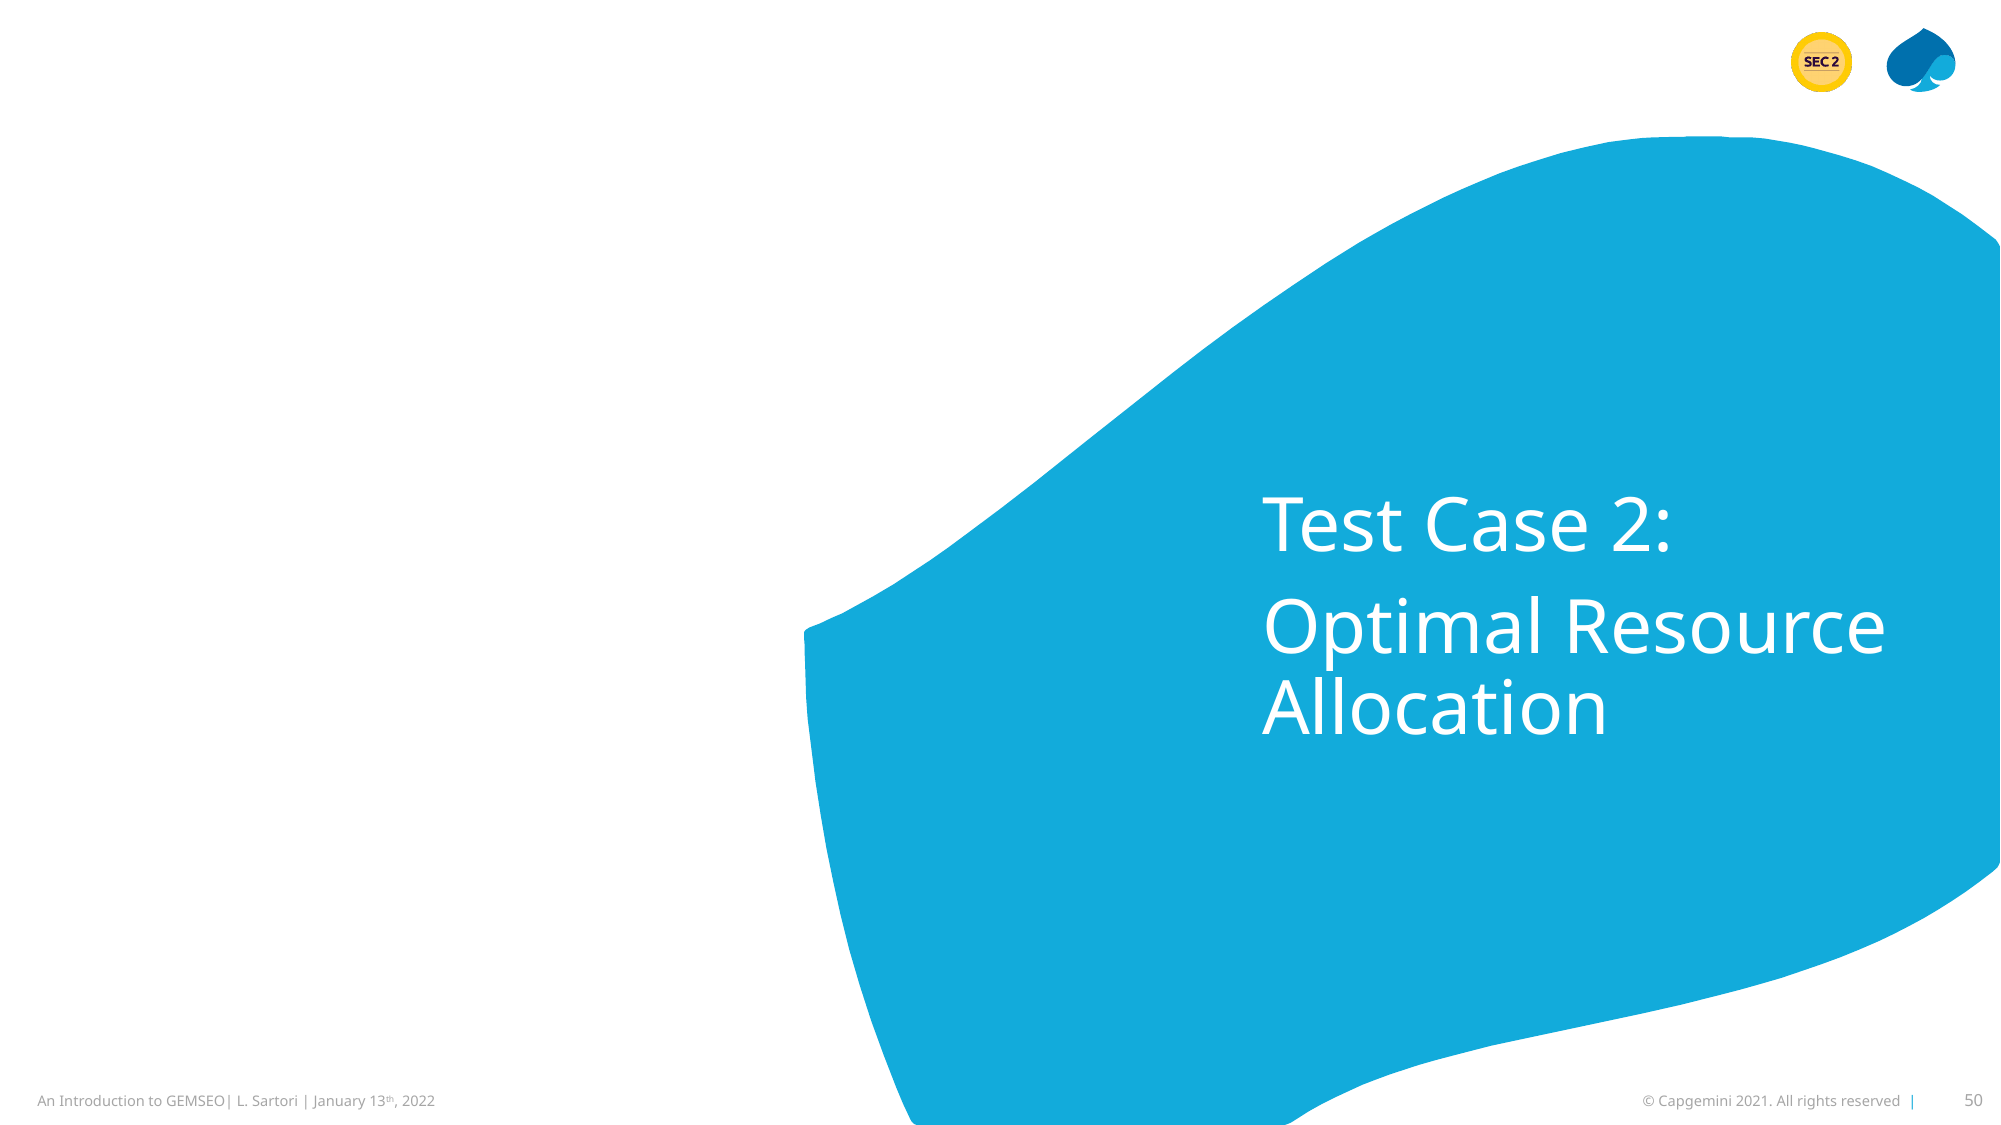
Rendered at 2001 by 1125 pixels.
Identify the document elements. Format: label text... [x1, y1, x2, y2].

picture [1791, 32, 1852, 92]
list Test Case 2: Optimal Resource Allocation [1262, 359, 1922, 878]
